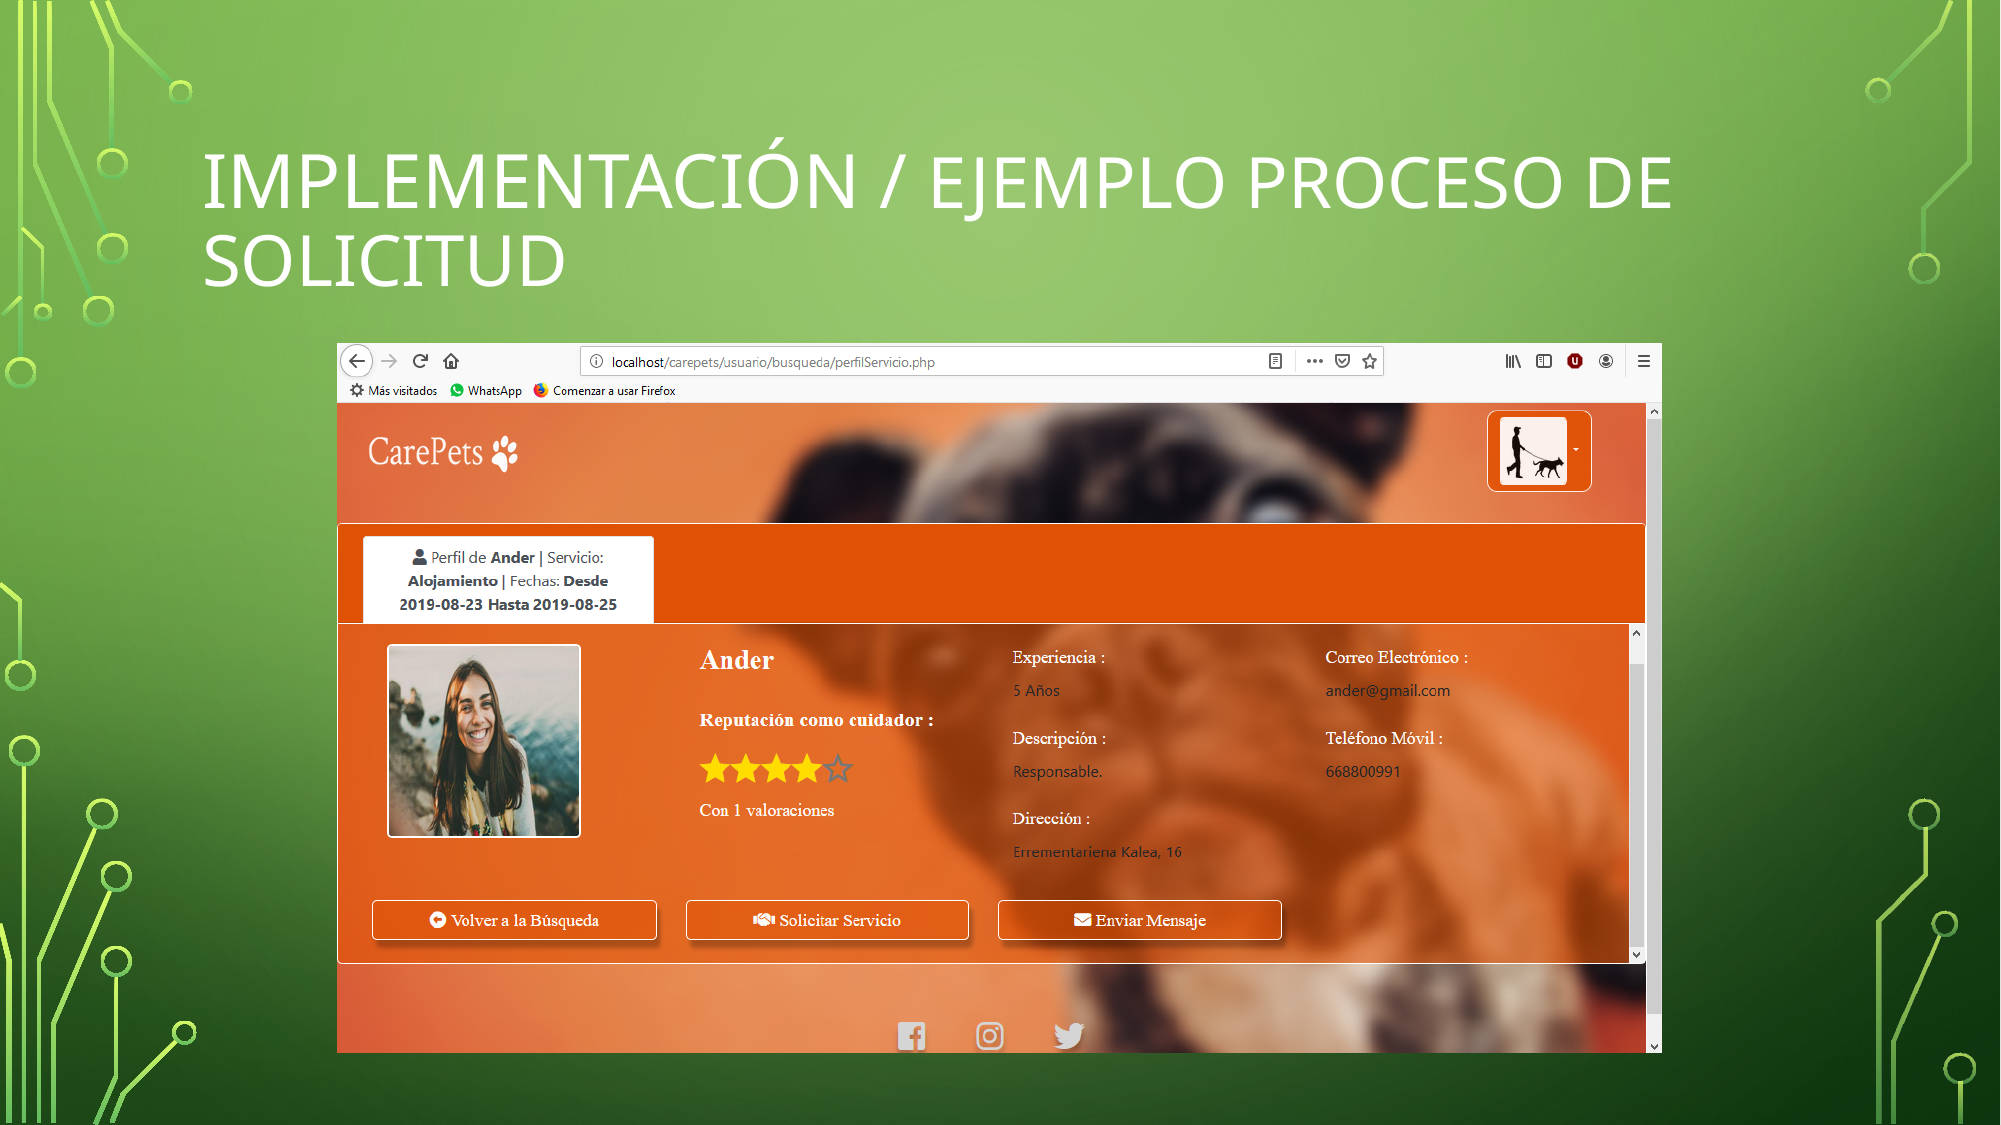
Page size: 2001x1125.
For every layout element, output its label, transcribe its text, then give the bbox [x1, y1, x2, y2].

title Implementación / Ejemplo Proceso de Solicitud [187, 101, 1813, 344]
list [337, 343, 1663, 1053]
